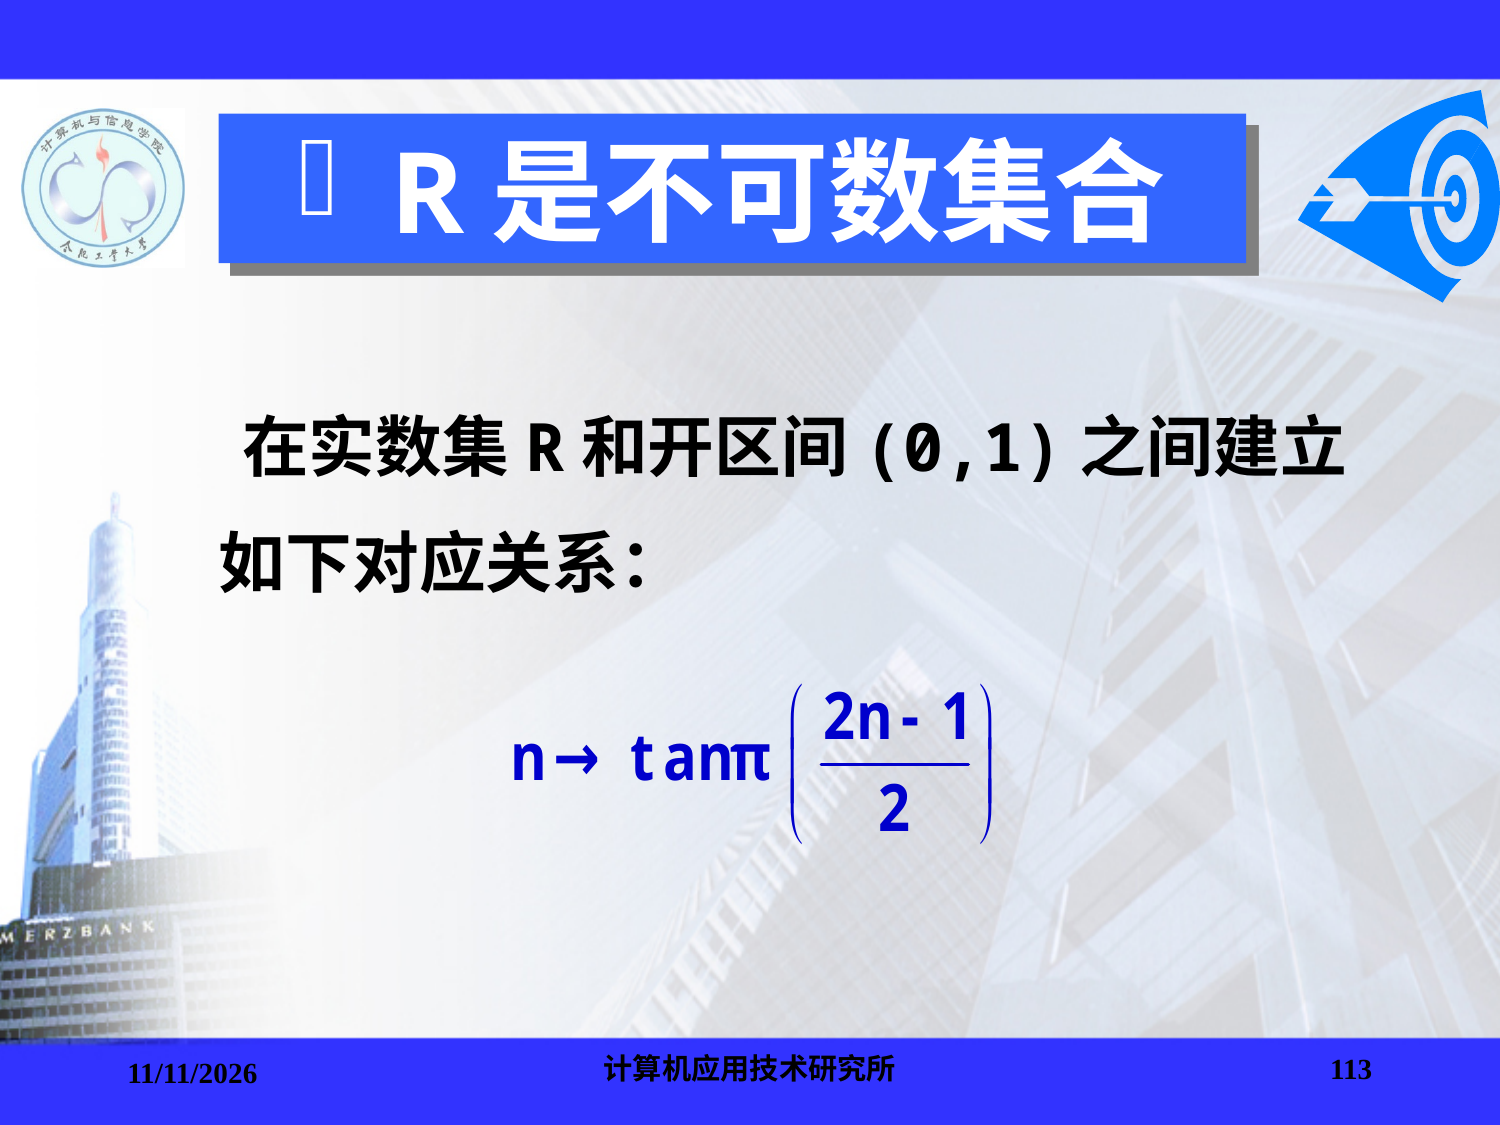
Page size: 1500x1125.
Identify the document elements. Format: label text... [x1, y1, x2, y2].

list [501, 668, 1010, 859]
list 在实数集R和开区间(0,1)之间建立如下对应关系： [147, 361, 1424, 598]
slide_number 113 [1074, 1042, 1388, 1118]
text_box R是不可数集合 [218, 113, 1247, 264]
picture [0, 1, 1500, 1125]
footer 计算机应用技术研究所 [512, 1042, 988, 1118]
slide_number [112, 1046, 425, 1122]
